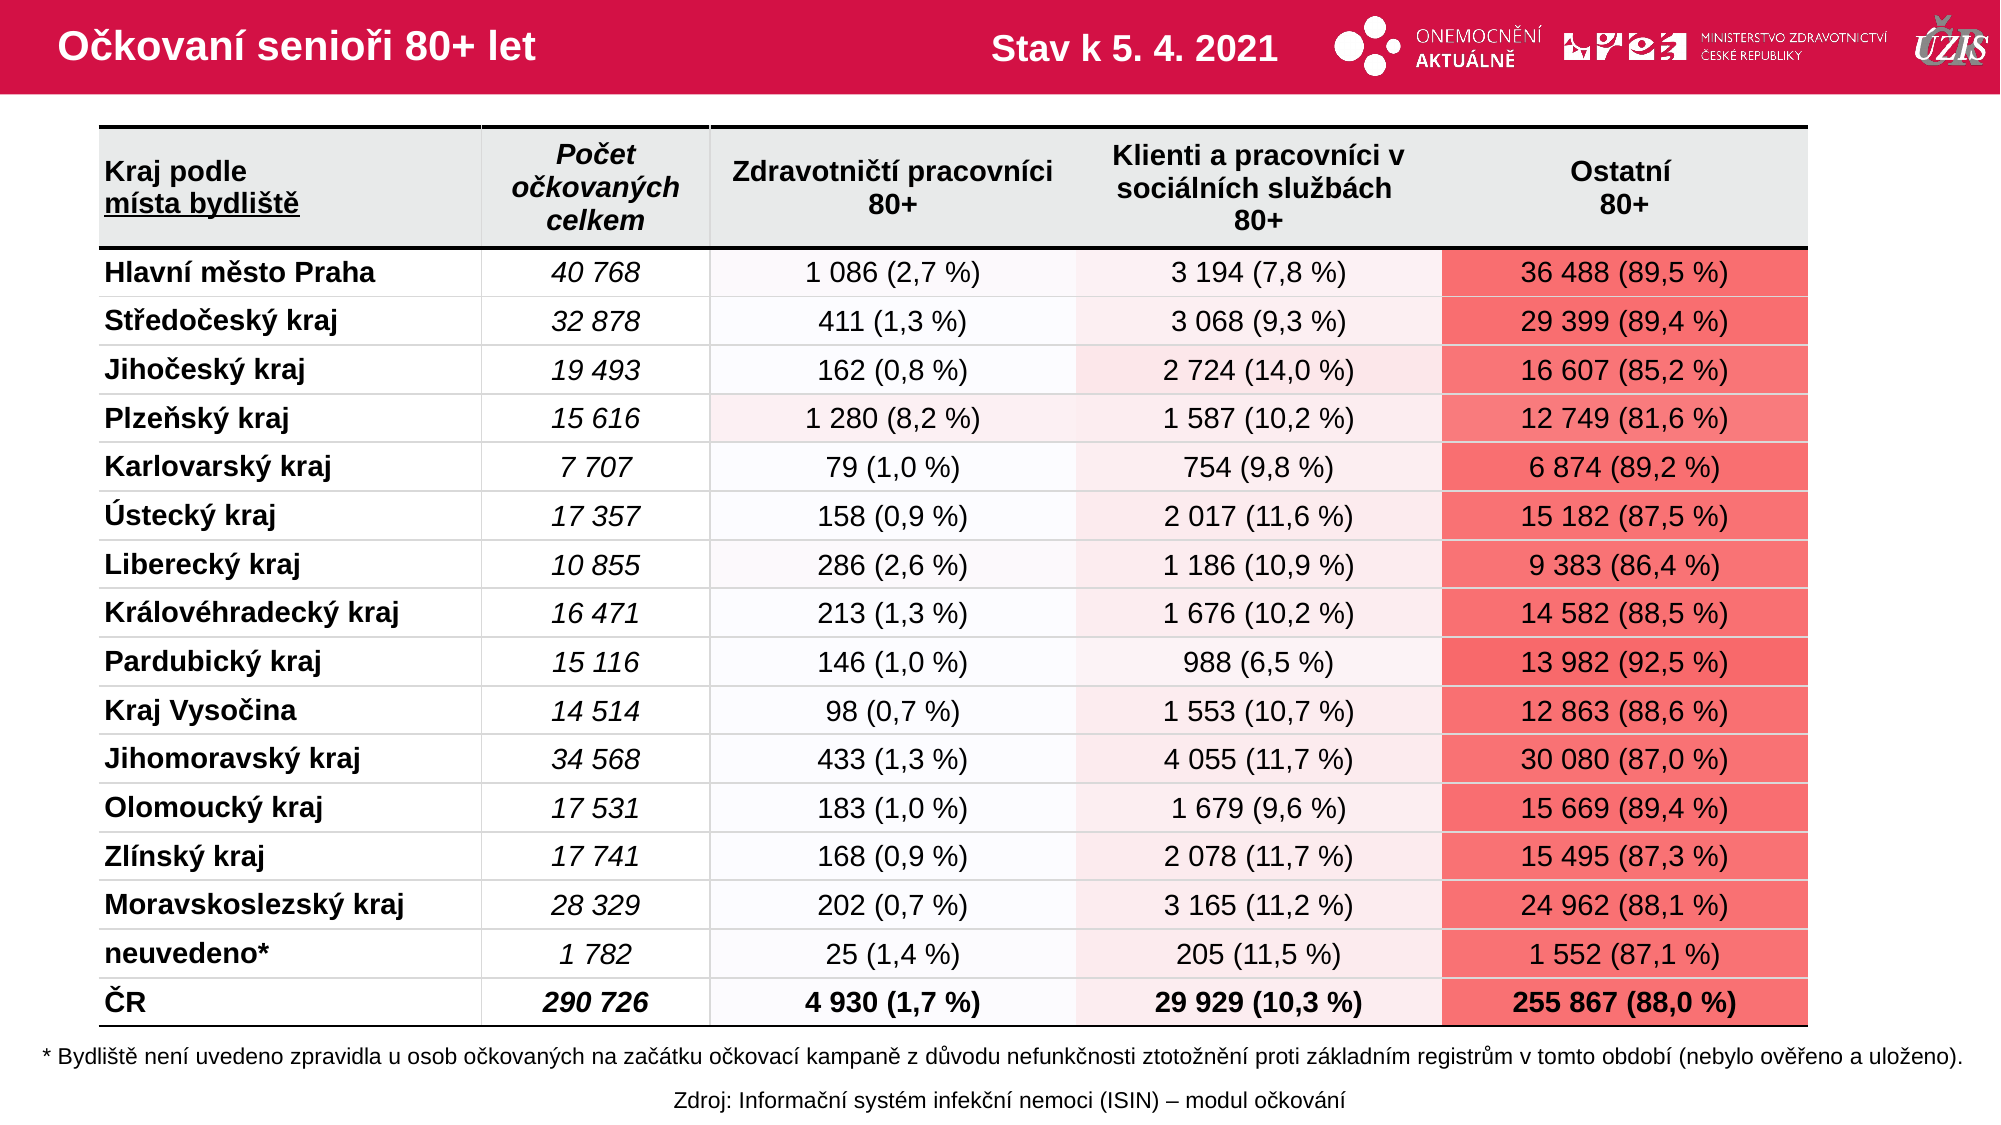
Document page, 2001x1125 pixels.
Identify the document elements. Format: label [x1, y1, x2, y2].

table_cell [99, 250, 481, 296]
picture [1915, 15, 1989, 66]
table_cell [99, 881, 481, 928]
table_cell [711, 930, 1808, 977]
table_cell [99, 395, 481, 441]
table_cell [482, 395, 709, 441]
table_cell [482, 589, 709, 636]
table_cell [482, 735, 709, 782]
table_cell [711, 784, 1808, 831]
table_cell [711, 492, 1808, 539]
table_cell [482, 930, 709, 977]
text_box [27, 1034, 1980, 1077]
table_cell [482, 541, 709, 587]
table_cell [711, 297, 1808, 344]
table_cell [482, 638, 709, 685]
title [42, 0, 1262, 95]
table_cell [99, 784, 481, 831]
table_cell [482, 250, 709, 296]
table_cell [99, 638, 481, 685]
table_cell [482, 297, 709, 344]
table_cell [711, 979, 1808, 1025]
table_cell [711, 735, 1808, 782]
table_cell [711, 881, 1808, 928]
table_cell [482, 492, 709, 539]
table_cell [711, 346, 1808, 393]
table_cell [711, 638, 1808, 685]
text_box [976, 16, 1421, 77]
table_header [99, 129, 481, 246]
table_cell [711, 250, 1808, 296]
table_cell [99, 735, 481, 782]
table_cell [711, 687, 1808, 733]
table_cell [99, 687, 481, 733]
table_cell [482, 833, 709, 879]
text_box [658, 1078, 1362, 1121]
table_cell [711, 395, 1808, 441]
table_cell [99, 833, 481, 879]
table_cell [711, 443, 1808, 490]
table_cell [99, 589, 481, 636]
table_cell [482, 346, 709, 393]
table_cell [482, 784, 709, 831]
table_cell [99, 541, 481, 587]
table_cell [711, 589, 1808, 636]
table_cell [99, 979, 481, 1025]
picture [1421, 16, 1542, 76]
table_header [482, 129, 709, 246]
table_cell [711, 541, 1808, 587]
table_cell [482, 979, 709, 1025]
table_cell [99, 930, 481, 977]
table_cell [482, 443, 709, 490]
table_cell [711, 833, 1808, 879]
table_cell [99, 492, 481, 539]
table_header [711, 129, 1808, 246]
table_cell [99, 346, 481, 393]
table_cell [482, 881, 709, 928]
table_cell [99, 443, 481, 490]
table_cell [482, 687, 709, 733]
table_cell [99, 297, 481, 344]
picture [1563, 31, 1888, 60]
